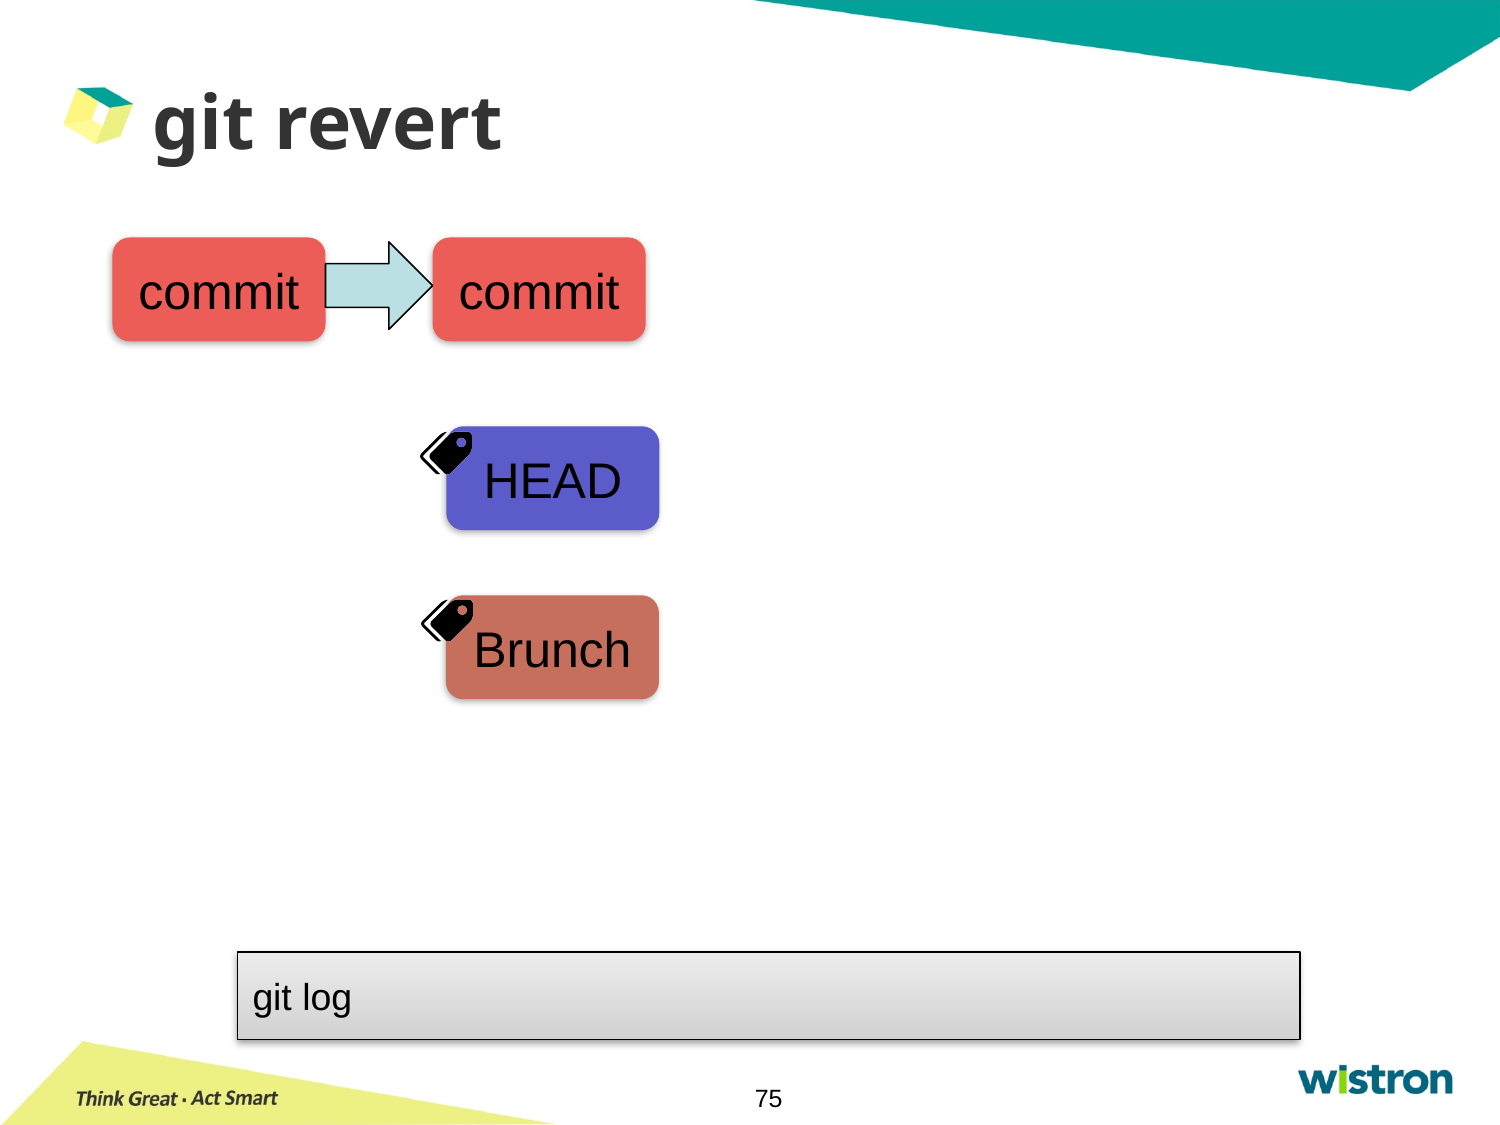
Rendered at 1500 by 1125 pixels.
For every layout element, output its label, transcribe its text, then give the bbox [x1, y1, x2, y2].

title git revert [137, 67, 1425, 174]
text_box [421, 595, 660, 700]
text_box [325, 241, 433, 330]
text_box commit [432, 237, 646, 342]
slide_number 75 [724, 1074, 813, 1125]
text_box commit [112, 237, 326, 342]
picture [0, 0, 1500, 1125]
text_box git log [237, 951, 1301, 1040]
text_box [420, 425, 660, 531]
